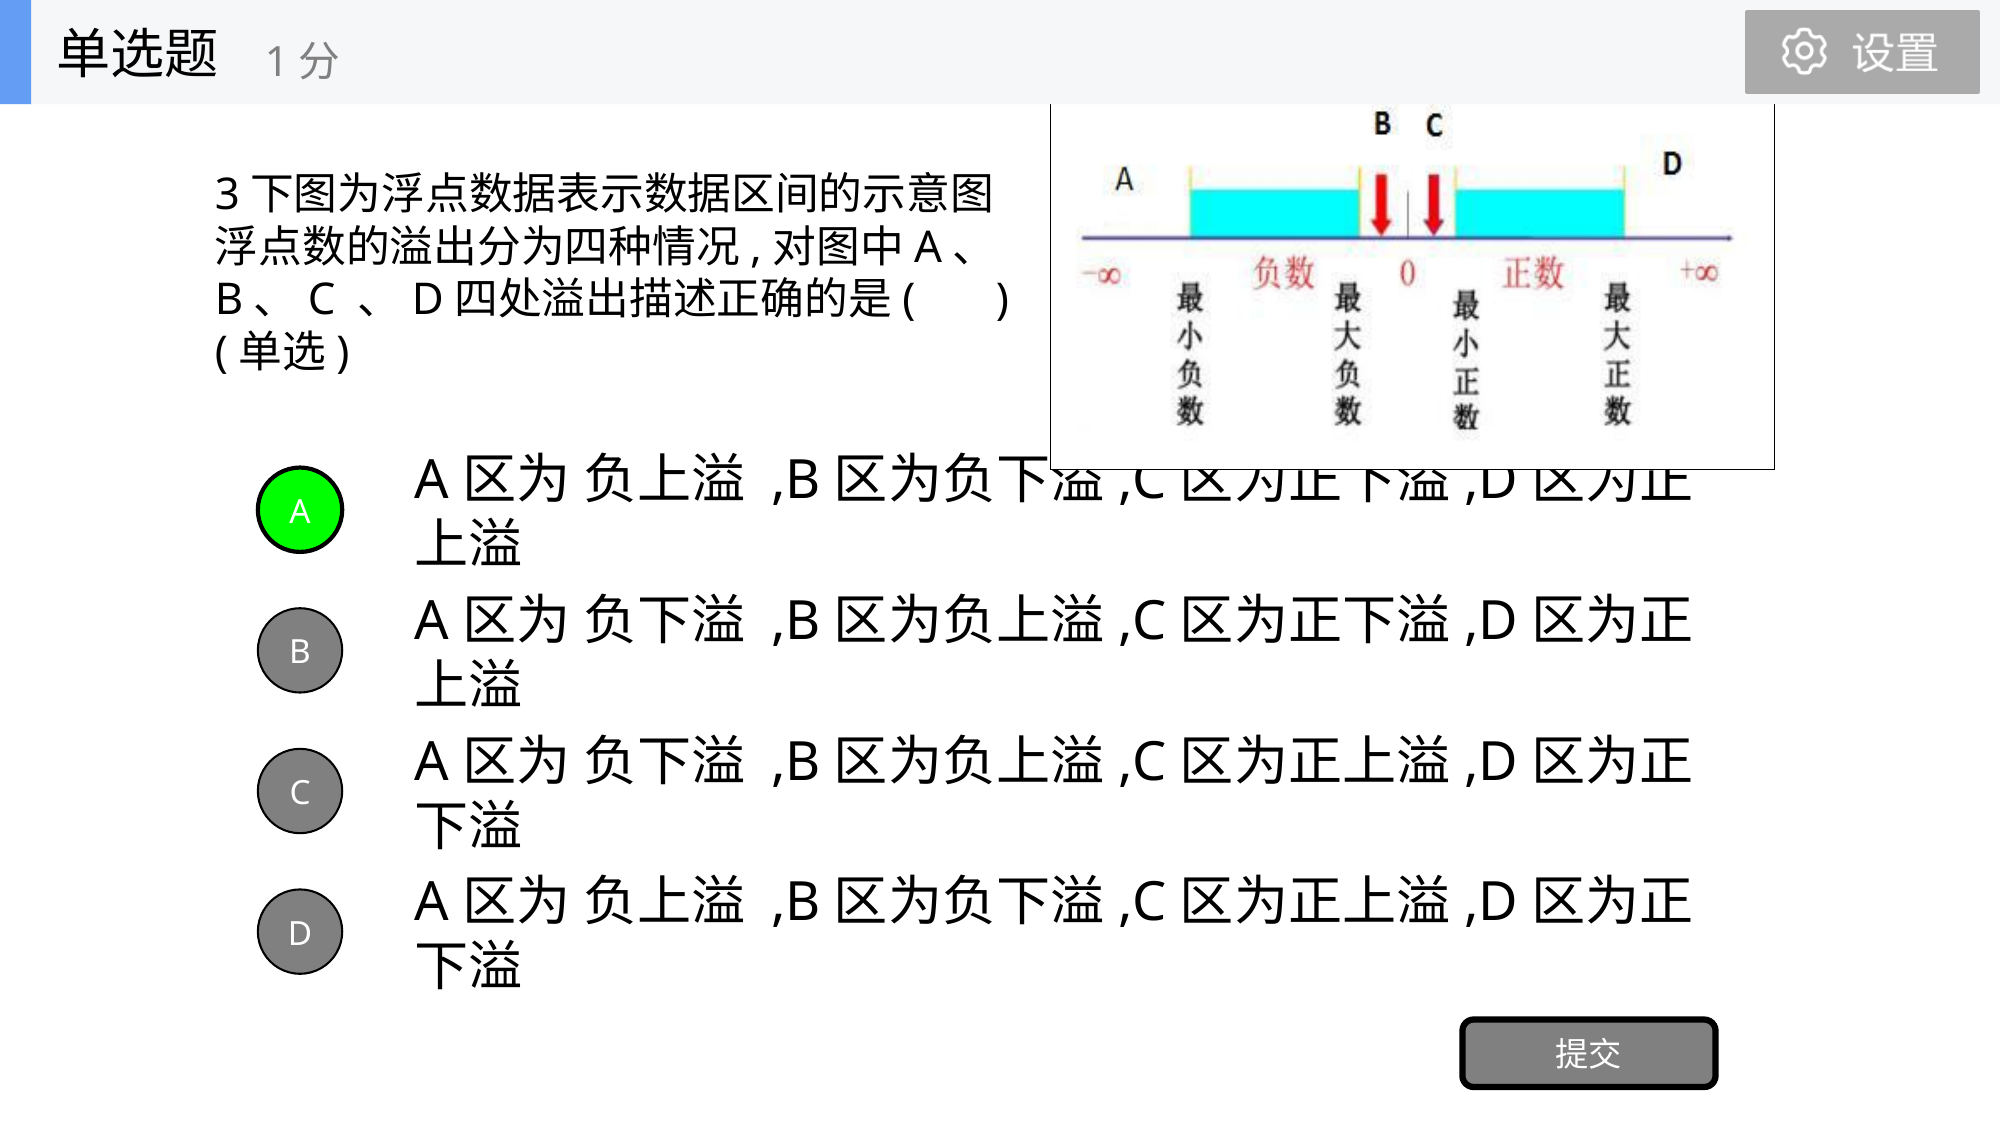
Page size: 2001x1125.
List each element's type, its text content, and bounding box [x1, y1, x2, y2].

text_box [0, 0, 2000, 105]
text_box A [256, 466, 344, 553]
picture [1049, 105, 1775, 470]
text_box A区为 负上溢 ,B区为负下溢,C区为正下溢,D区为正上溢 [399, 437, 1751, 578]
text_box B [256, 607, 344, 694]
picture [1745, 10, 1980, 94]
text_box 3下图为浮点数据表示数据区间的示意图 浮点数的溢出分为四种情况,对图中A、B、C 、D四处溢出描述正确的是( ) (单选) [200, 158, 1049, 384]
text_box C [256, 747, 344, 835]
text_box D [256, 888, 344, 975]
text_box 提交 [1461, 1018, 1717, 1089]
text_box A区为 负下溢 ,B区为负上溢,C区为正上溢,D区为正下溢 [399, 718, 1751, 859]
text_box A区为 负下溢 ,B区为负上溢,C区为正下溢,D区为正上溢 [399, 578, 1751, 718]
text_box A区为 负上溢 ,B区为负下溢,C区为正上溢,D区为正下溢 [399, 859, 1751, 1004]
